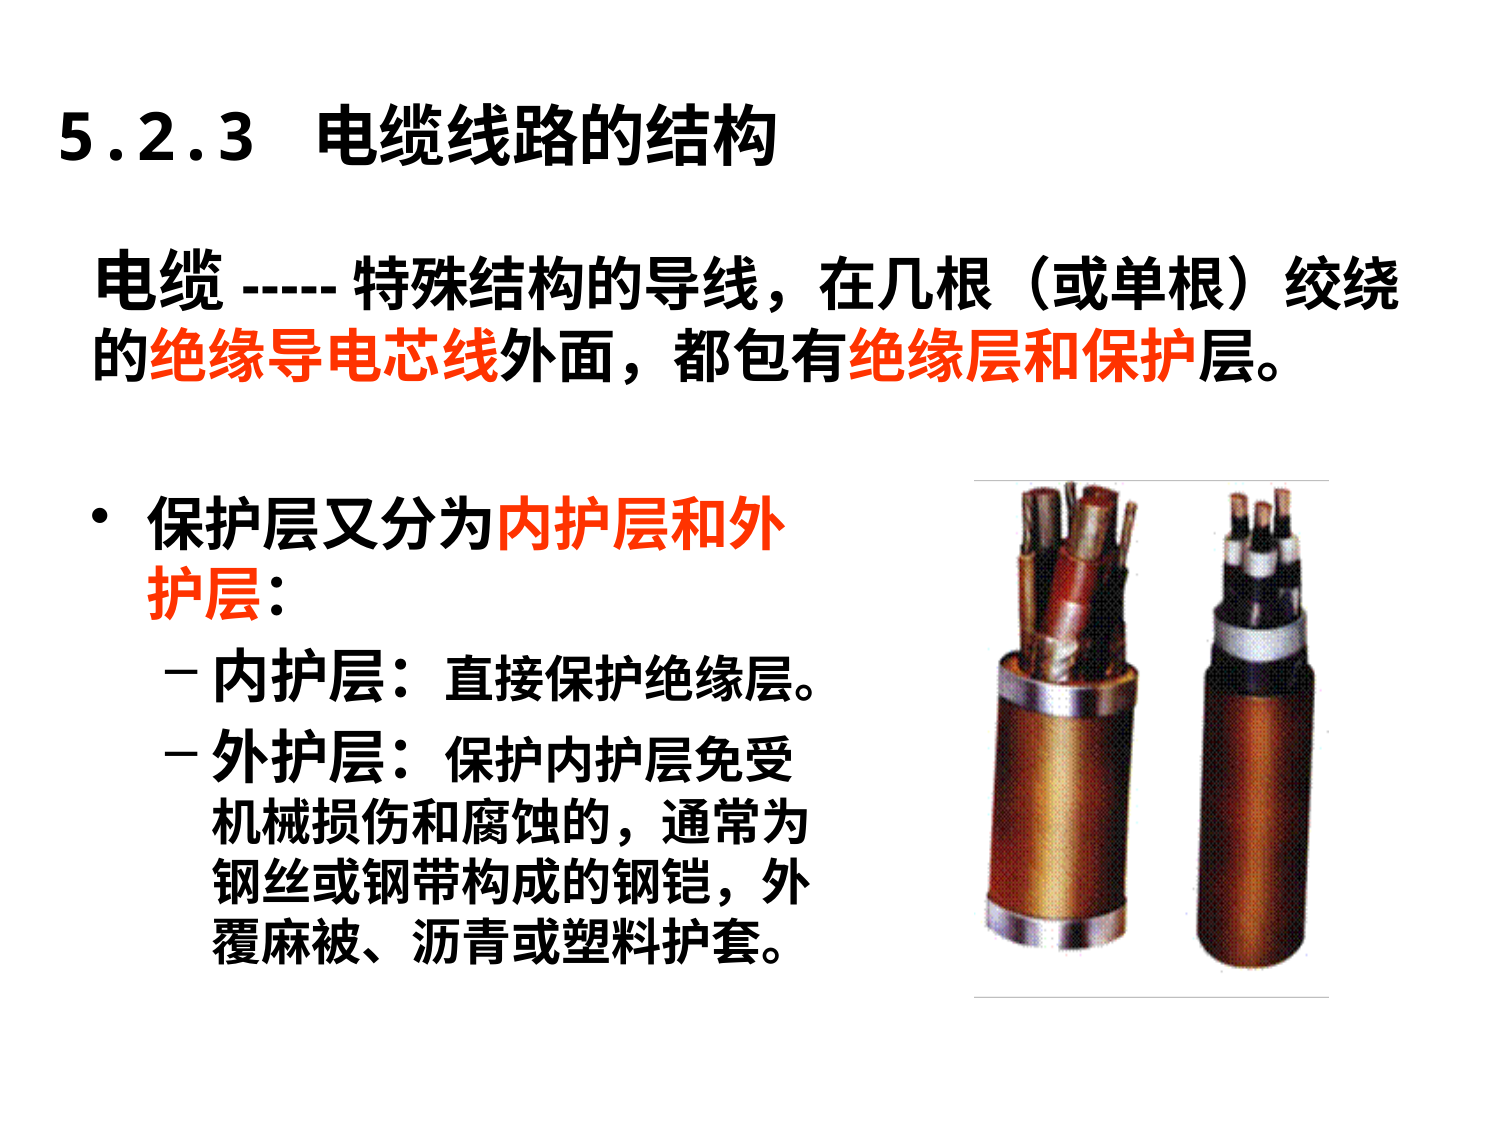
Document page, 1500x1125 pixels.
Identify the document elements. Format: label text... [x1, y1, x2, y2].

list 保护层又分为内护层和外护层： 内护层：直接保护绝缘层。 外护层：保护内护层免受机械损伤和腐蚀的，通常为钢丝或钢带构成的钢铠，外覆麻被、沥青或塑料护套。 [75, 479, 845, 1071]
picture [974, 479, 1330, 1000]
title 5.2.3 电缆线路的结构 [41, 90, 879, 178]
text_box 电缆-----特殊结构的导线，在几根（或单根）绞绕的绝缘导电芯线外面，都包有绝缘层和保护层。 [76, 231, 1448, 397]
